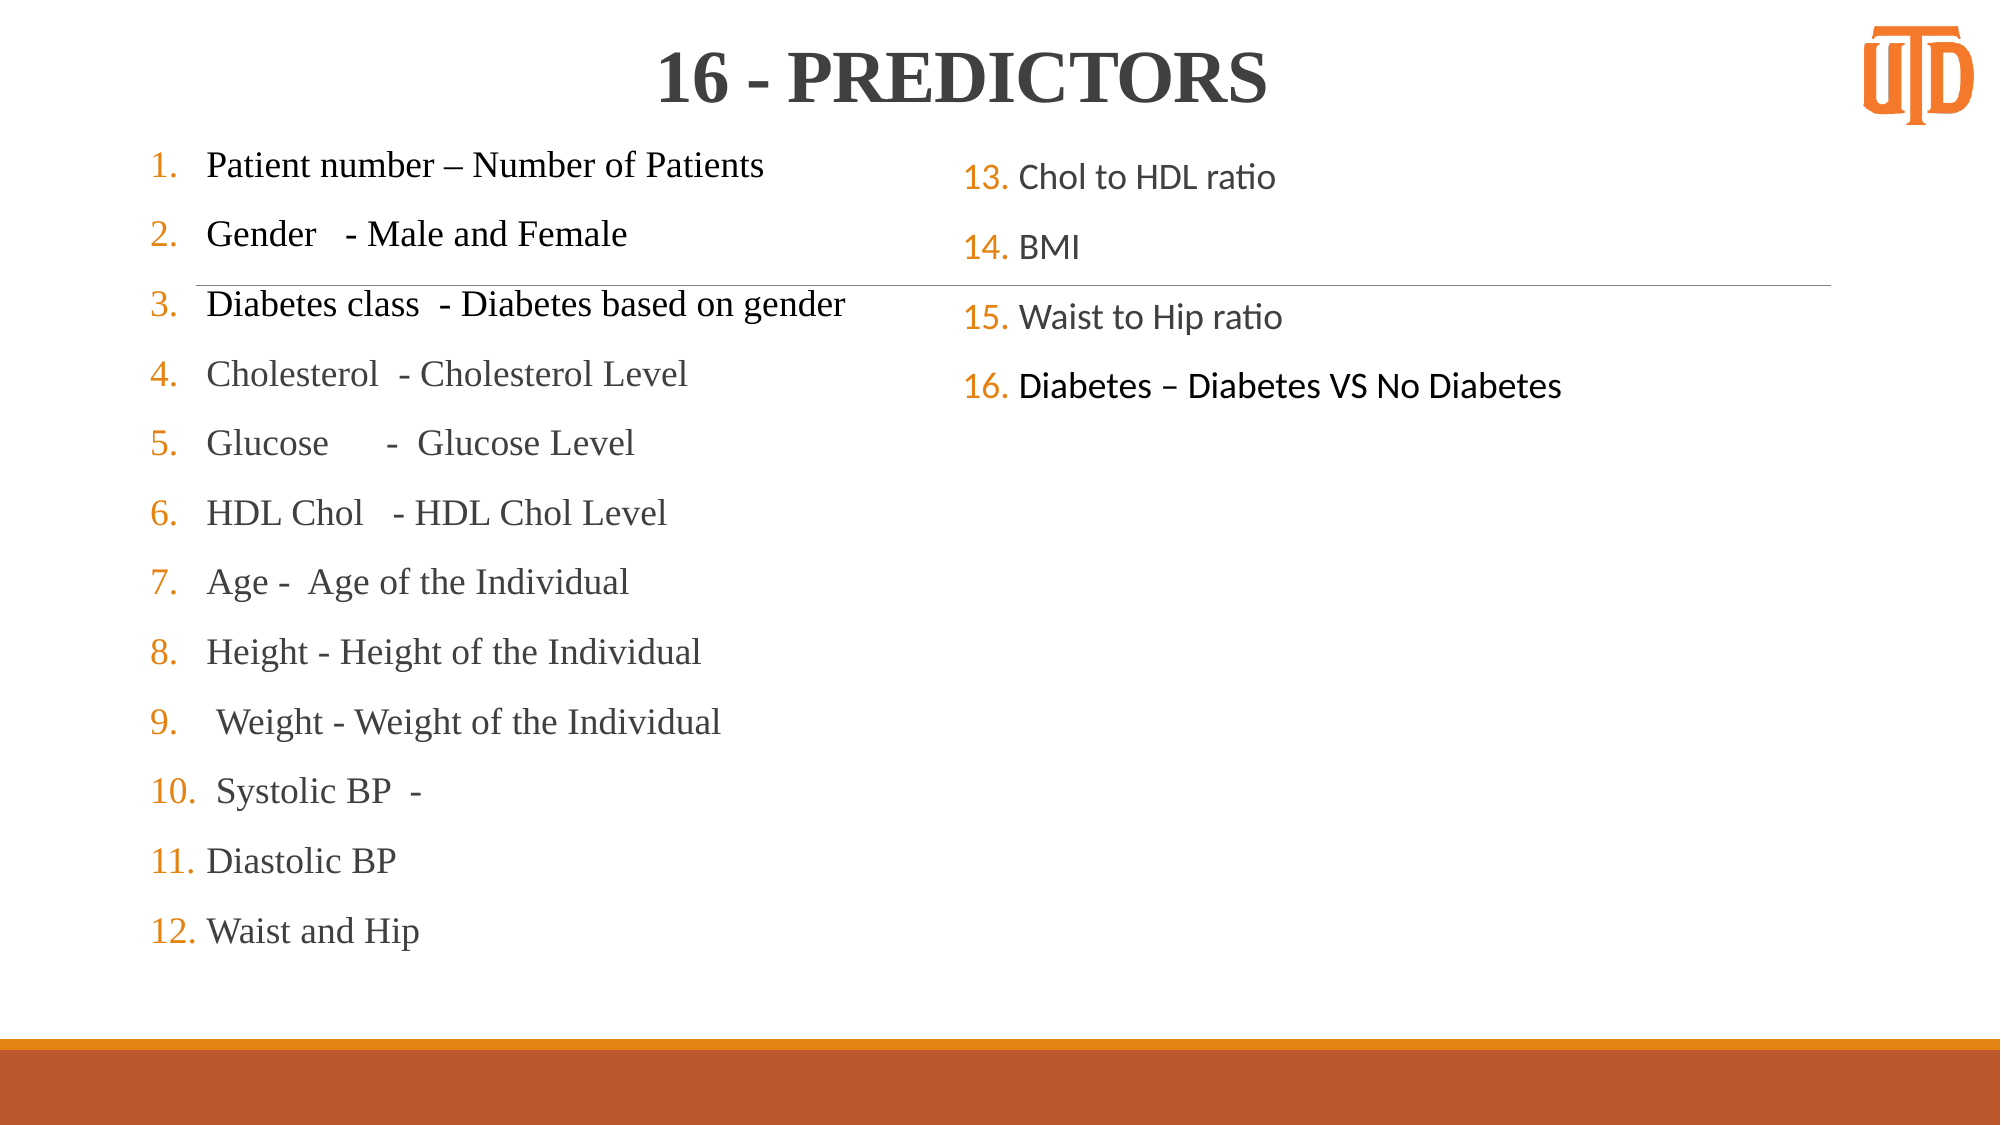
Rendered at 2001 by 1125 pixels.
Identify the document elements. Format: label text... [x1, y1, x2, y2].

text_box Chol to HDL ratio BMI Waist to Hip ratio Diabetes – Diabetes VS No Diabetes [962, 149, 2000, 1000]
picture [1829, 0, 2000, 163]
list Patient number – Number of Patients Gender - Male and Female Diabetes class - Diabetes based on gender Cholesterol - Cholesterol Level Glucose - Glucose Level HDL Chol - HDL Chol Level Age - Age of the Individual Height - Height of the Individual Weight - Weight of the Individual Systolic BP - Diastolic BP Waist and Hip [150, 137, 925, 988]
title 16 - PREDICTORS [0, 24, 1827, 125]
